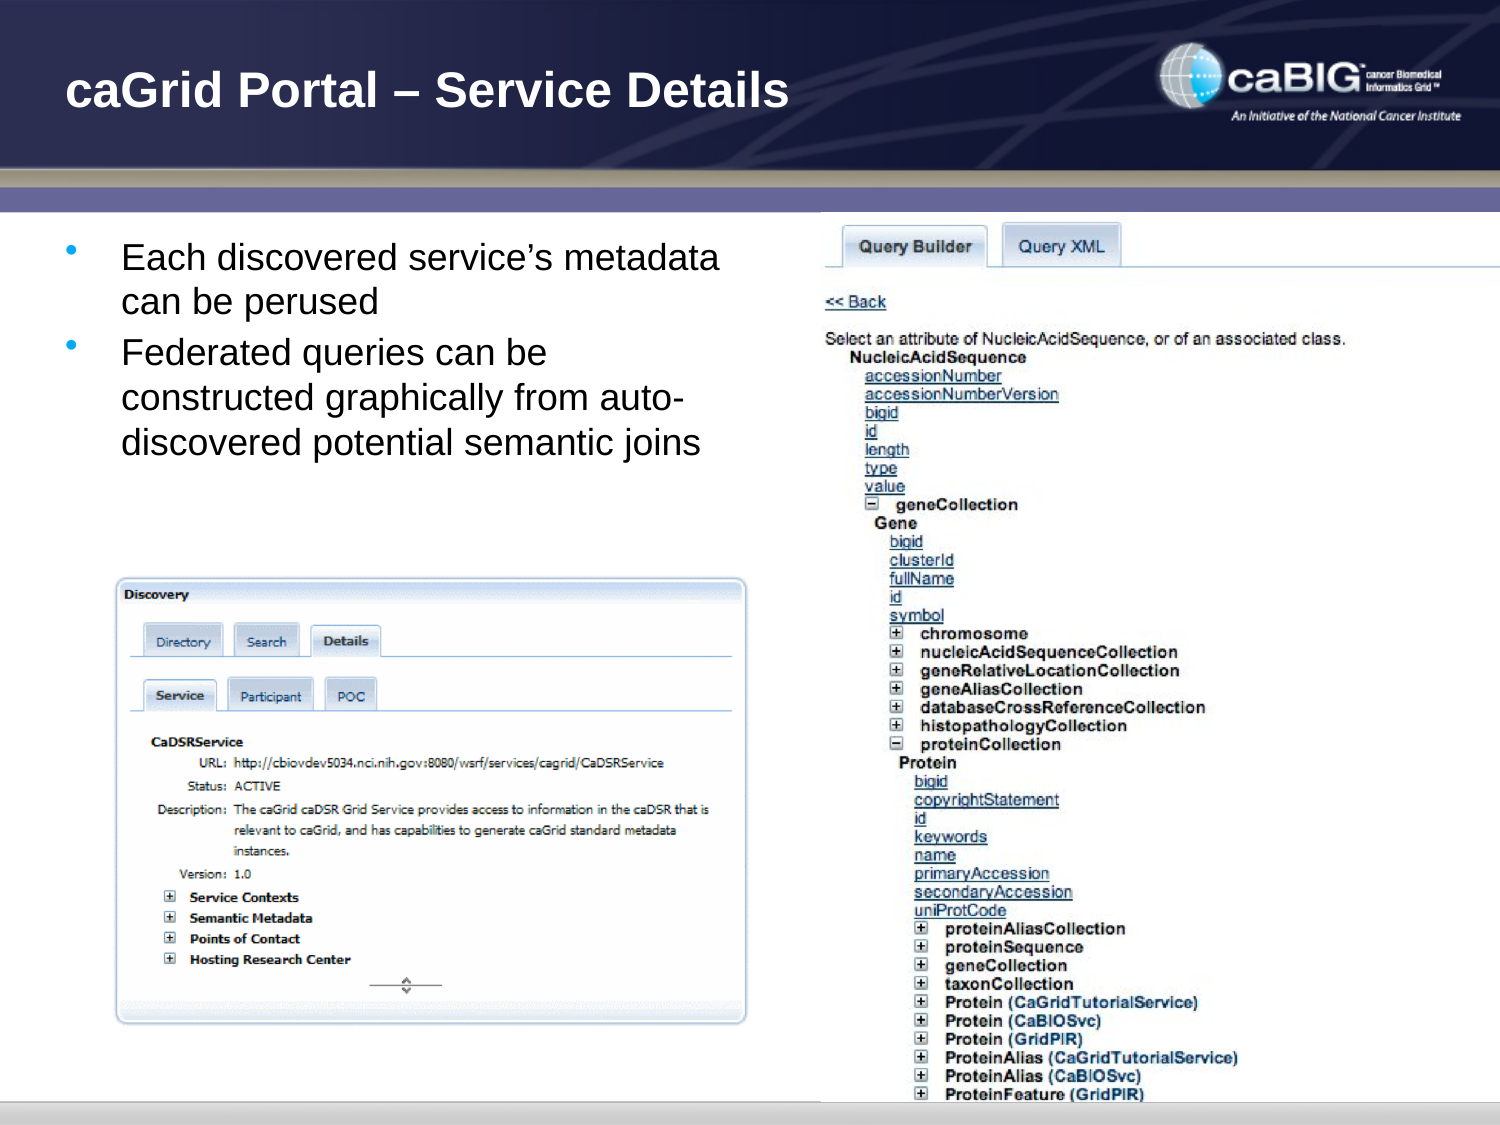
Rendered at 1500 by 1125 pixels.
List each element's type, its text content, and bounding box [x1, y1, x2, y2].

text_box Each discovered service’s metadata can be perused Federated queries can be constructed graphically from auto-discovered potential semantic joins [50, 224, 750, 888]
picture [0, 213, 1500, 1125]
picture [0, 0, 1500, 187]
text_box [112, 574, 751, 1026]
title caGrid Portal – Service Details [49, 0, 1176, 176]
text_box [820, 212, 1500, 1102]
